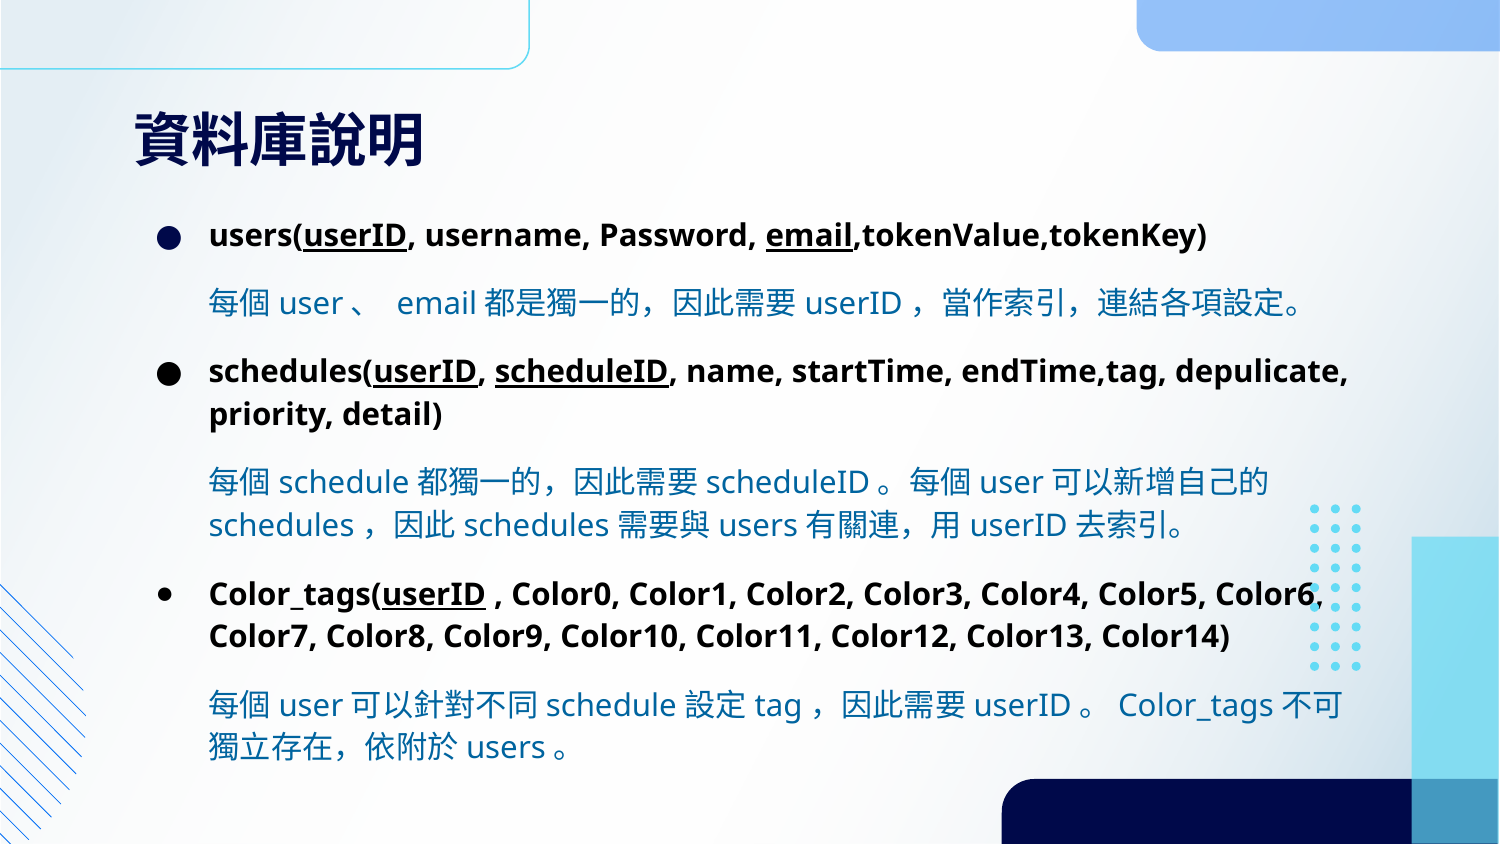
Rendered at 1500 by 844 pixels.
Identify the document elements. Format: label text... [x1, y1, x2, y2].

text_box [1309, 504, 1361, 672]
list users(userID, username, Password, email,tokenValue,tokenKey) 每個user、 email都是獨⼀的，因此需要userID，當作索引，連結各項設定。 schedules(userID, scheduleID, name, startTime, endTime,tag, depulicate, priority, detail) 每個schedule都獨⼀的，因此需要scheduleID。每個user可以新增自己的schedules，因此schedules需要與users有關連，用userID去索引。 Color_tags(userID , Color0, Color1, Color2, Color3, Color4, Color5, Color6, Color7, Color8, Color9, Color10, Color11, Color12, Color13, Color14) 每個user可以針對不同schedule設定tag，因此需要userID。Color_tags不可獨立存在，依附於users。 [118, 194, 1382, 767]
picture [1, 837, 8, 844]
title 資料庫說明 [118, 88, 1382, 183]
picture [1, 0, 528, 68]
picture [1, 0, 1499, 844]
